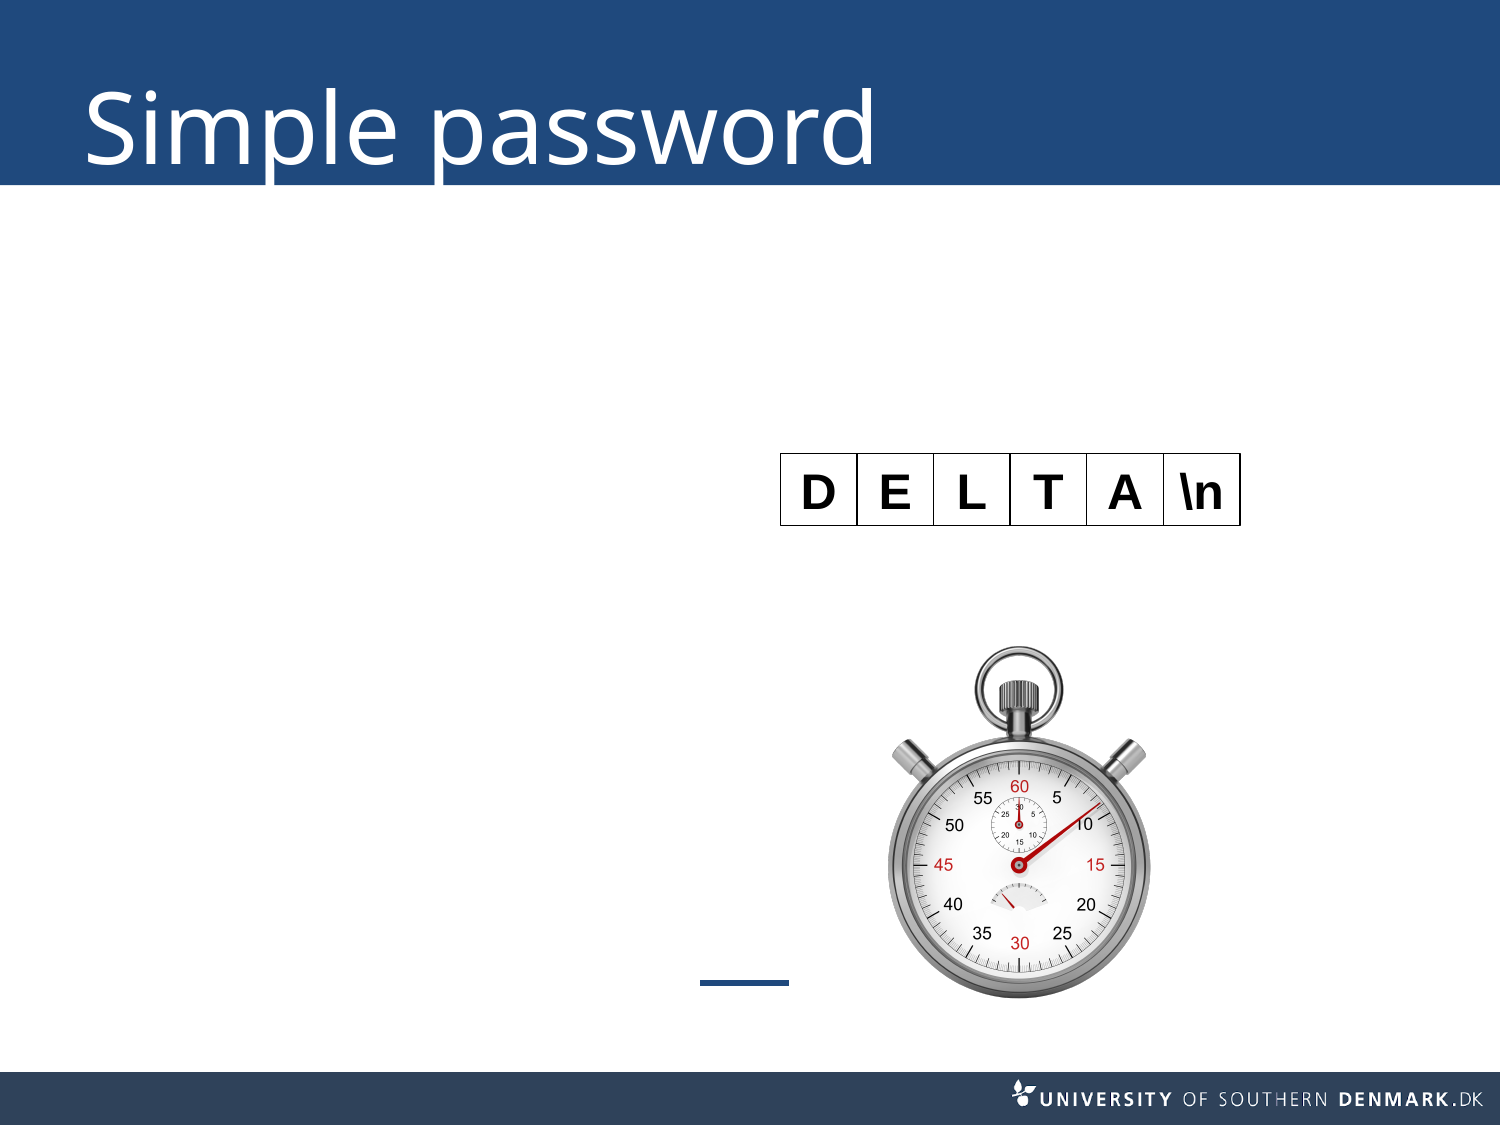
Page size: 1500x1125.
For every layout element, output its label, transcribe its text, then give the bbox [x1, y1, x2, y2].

text_box T [1010, 453, 1086, 526]
text_box D [780, 453, 857, 526]
text_box E [857, 453, 933, 526]
text_box A [1086, 453, 1163, 526]
title Simple password [68, 63, 1465, 186]
picture [870, 636, 1171, 1010]
text_box \n [1163, 453, 1240, 526]
picture [0, 1072, 1500, 1125]
text_box L [933, 453, 1010, 526]
